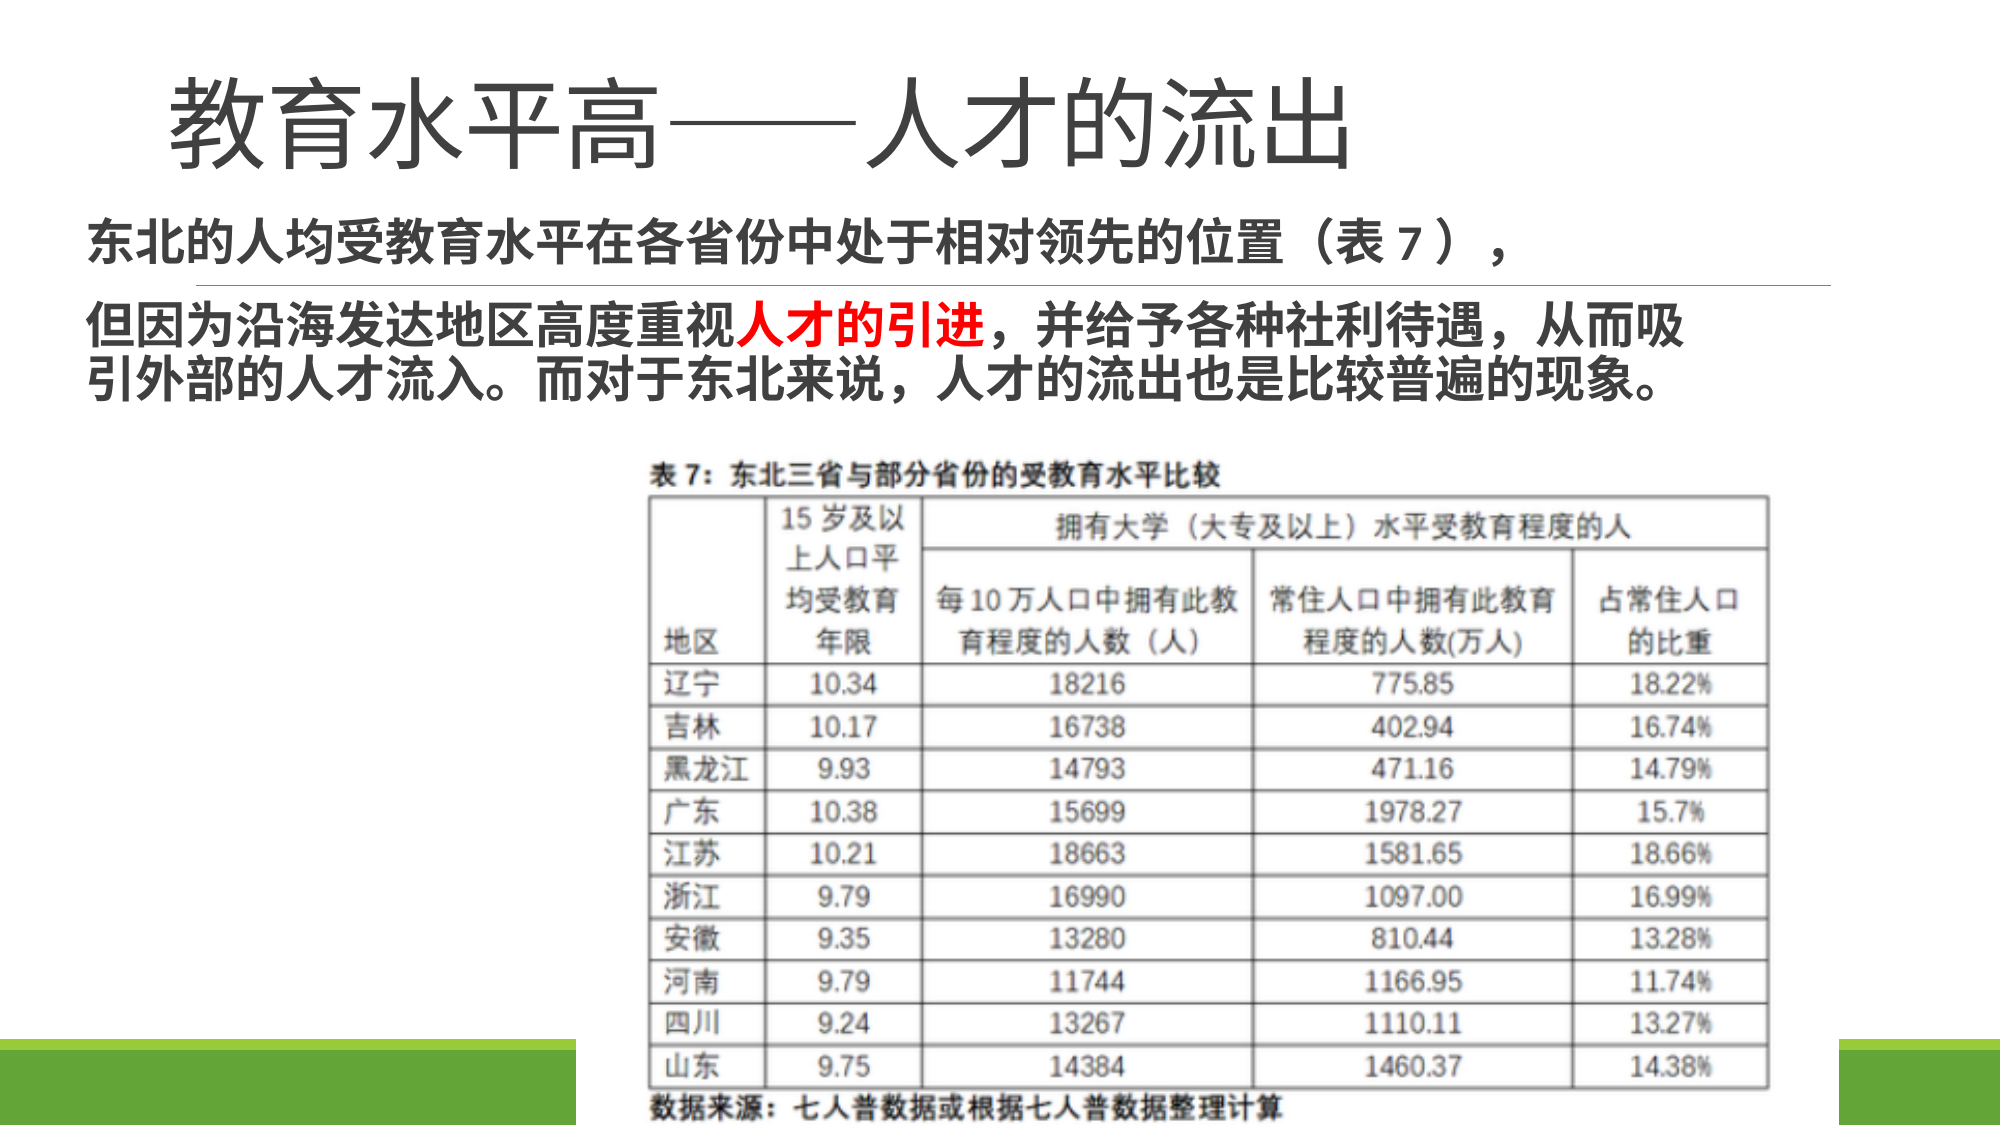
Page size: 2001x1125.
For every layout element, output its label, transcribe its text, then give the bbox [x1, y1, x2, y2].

list 东北的人均受教育水平在各省份中处于相对领先的位置（表7）， 但因为沿海发达地区高度重视人才的引进，并给予各种社利待遇，从而吸引外部的人才流入。而对于东北来说，人才的流出也是比较普遍的现象。 [70, 210, 1721, 870]
title 教育水平高——人才的流出 [152, 45, 1803, 190]
picture [575, 450, 1840, 1125]
